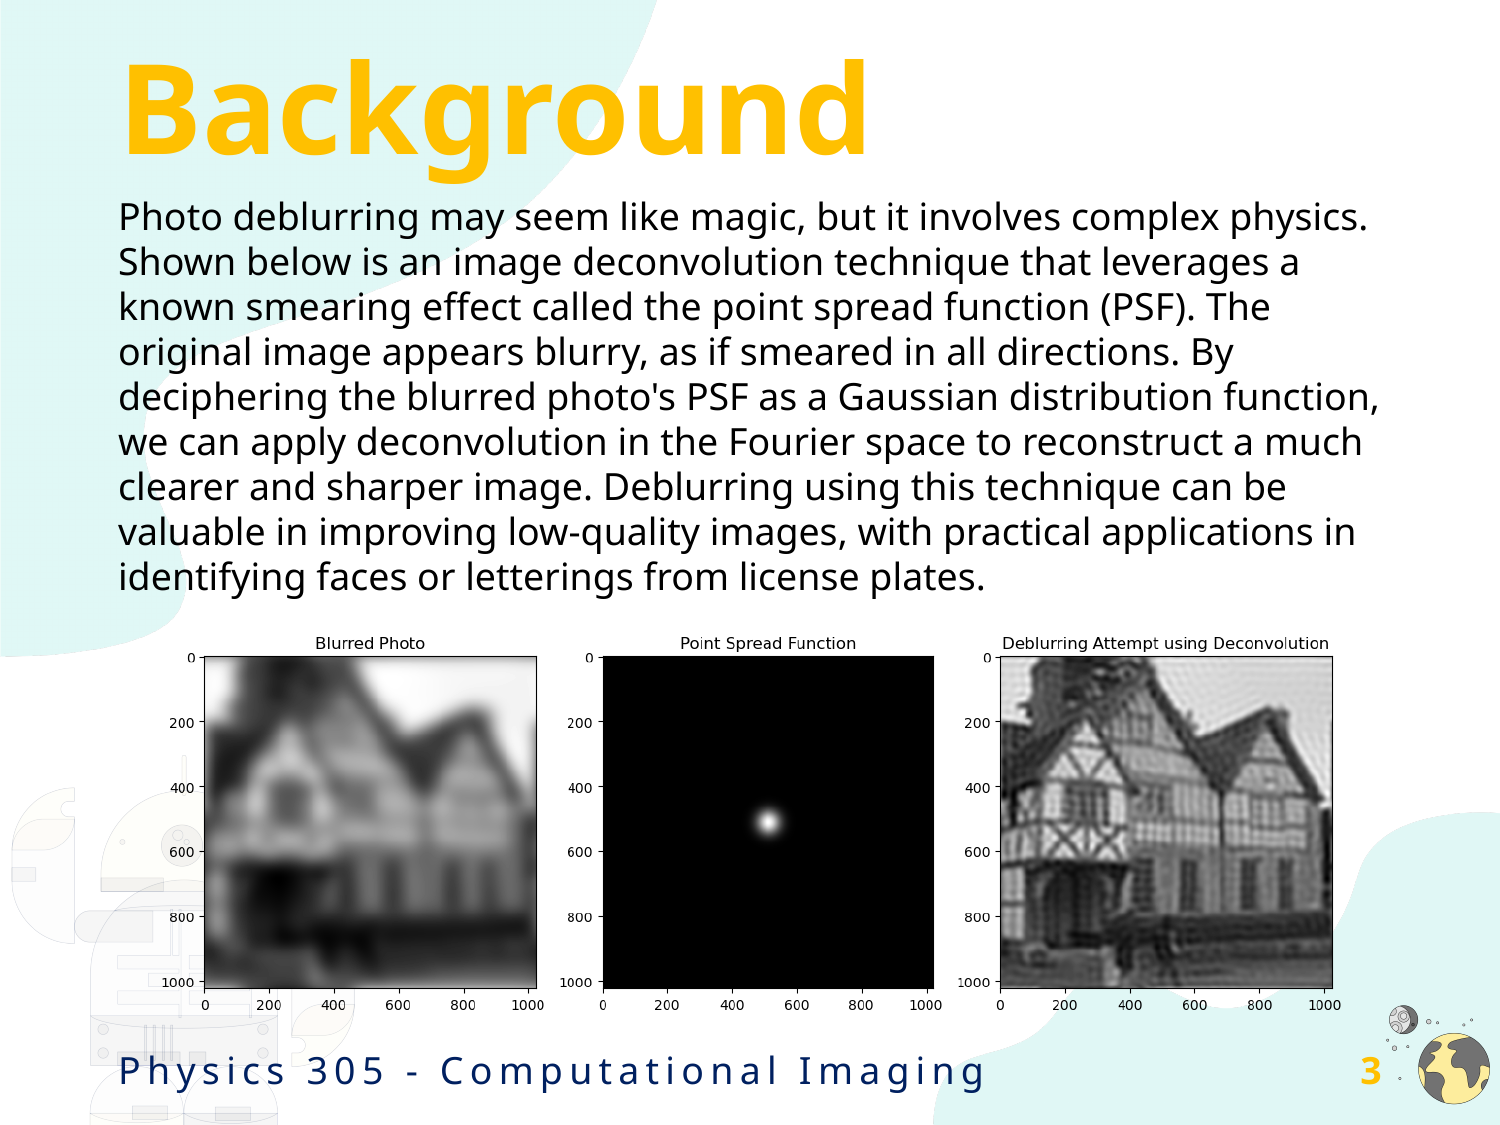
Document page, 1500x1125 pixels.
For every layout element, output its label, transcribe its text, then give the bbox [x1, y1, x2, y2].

title Background [103, 59, 1397, 169]
picture [0, 0, 1500, 1125]
slide_number 3 [1244, 1042, 1397, 1103]
footer Physics 305 - Computational Imaging [103, 1042, 1222, 1103]
list Photo deblurring may seem like magic, but it involves complex physics. Shown below is an image deconvolution technique that leverages a known smearing effect called the point spread function (PSF). The original image appears blurry, as if smeared in all directions. By deciphering the blurred photo's PSF as a Gaussian distribution function, we can apply deconvolution in the Fourier space to reconstruct a much clearer and sharper image. Deblurring using this technique can be valuable in improving low-quality images, with practical applications in identifying faces or letterings from license plates. [103, 185, 1397, 1014]
